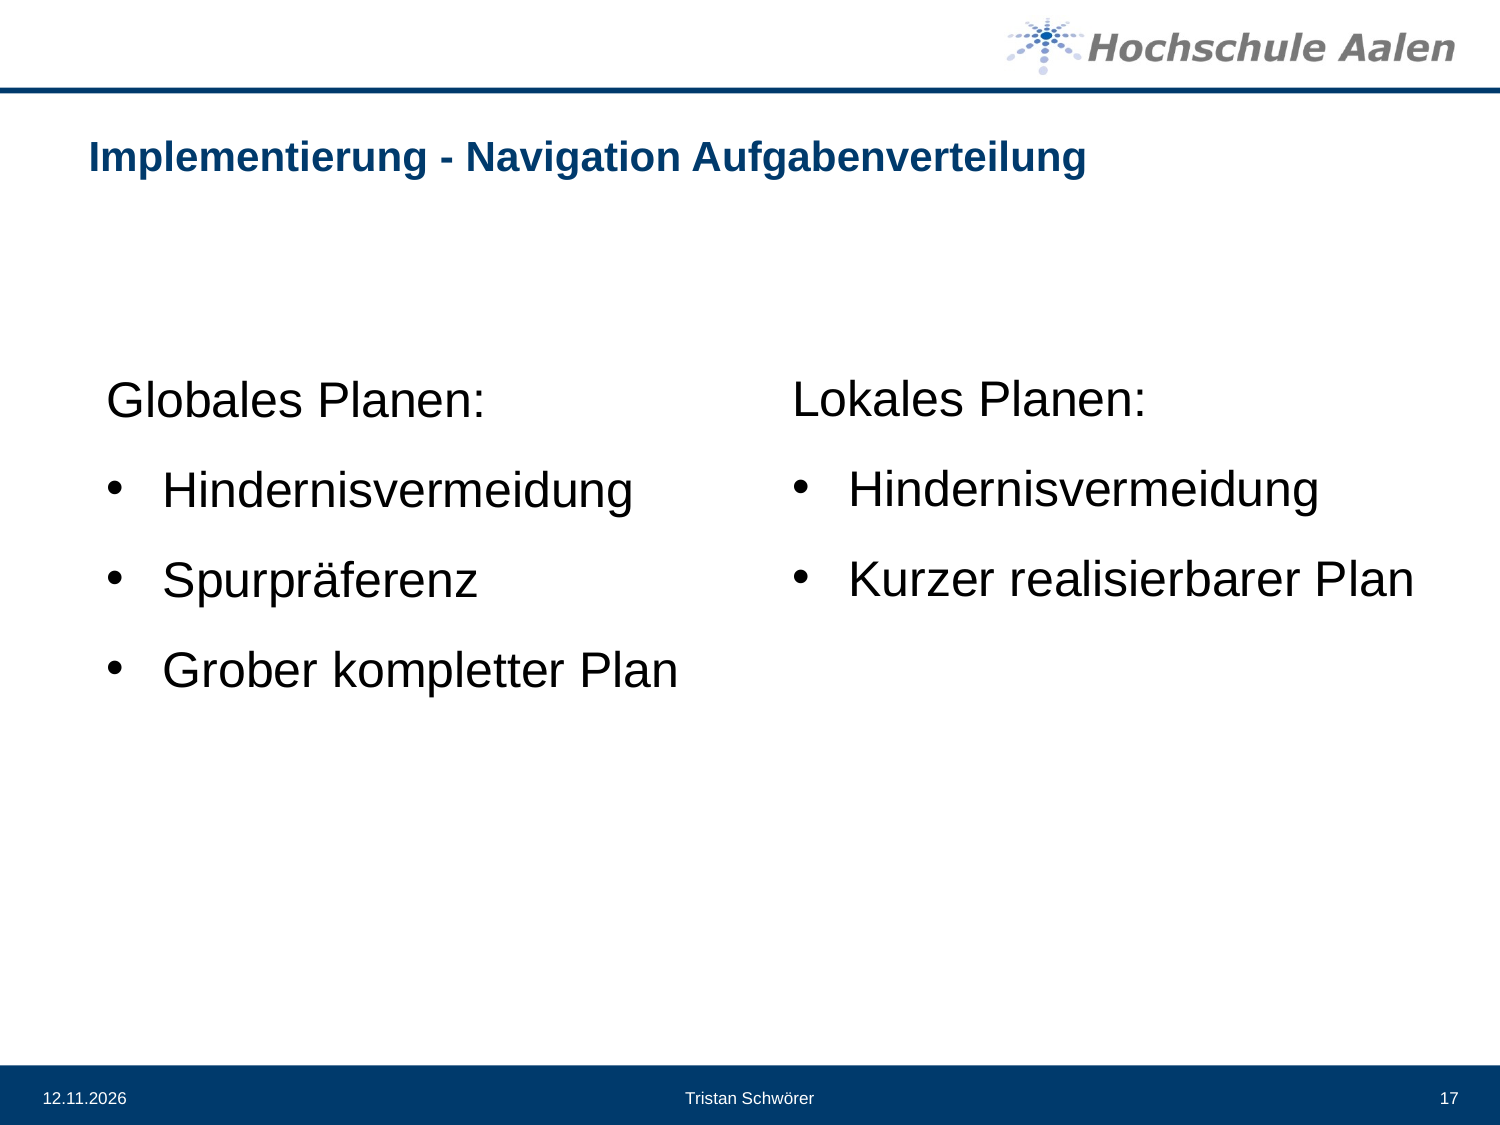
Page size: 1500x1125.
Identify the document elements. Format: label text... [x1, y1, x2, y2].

slide_number 17 [1310, 1079, 1460, 1116]
picture [1004, 15, 1459, 79]
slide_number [42, 1079, 250, 1116]
text_box Lokales Planen: Hindernisvermeidung Kurzer realisierbarer Plan [777, 329, 1431, 614]
title Implementierung - Navigation Aufgabenverteilung [88, 101, 1459, 208]
text_box Globales Planen: Hindernisvermeidung Spurpräferenz Grober kompletter Plan [91, 330, 695, 795]
footer Tristan Schwörer [277, 1079, 1223, 1116]
